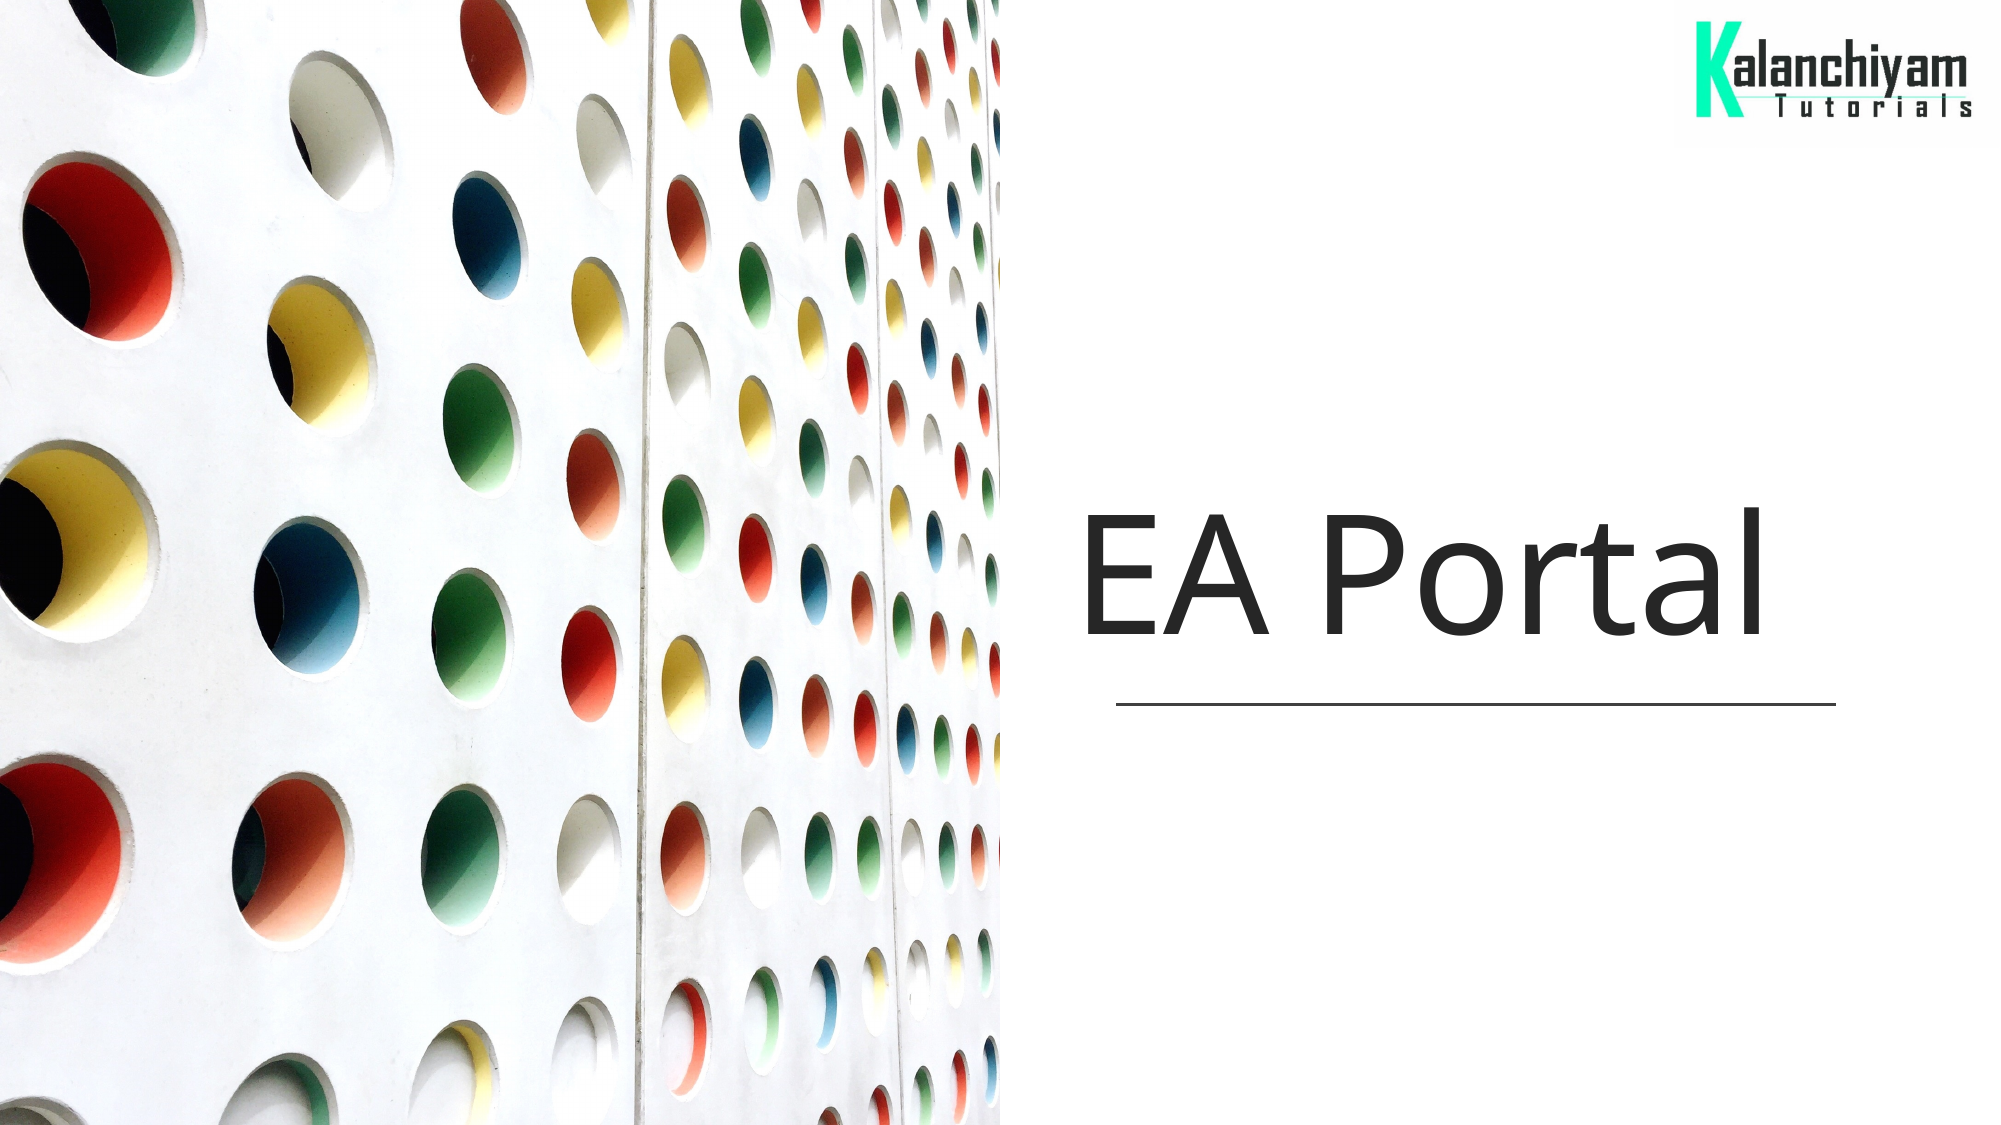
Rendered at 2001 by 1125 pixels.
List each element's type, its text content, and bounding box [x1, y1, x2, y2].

title EA Portal [1057, 104, 1911, 679]
text_box [1006, 0, 2000, 1125]
picture [1673, 0, 2000, 149]
picture [0, 0, 1001, 1125]
